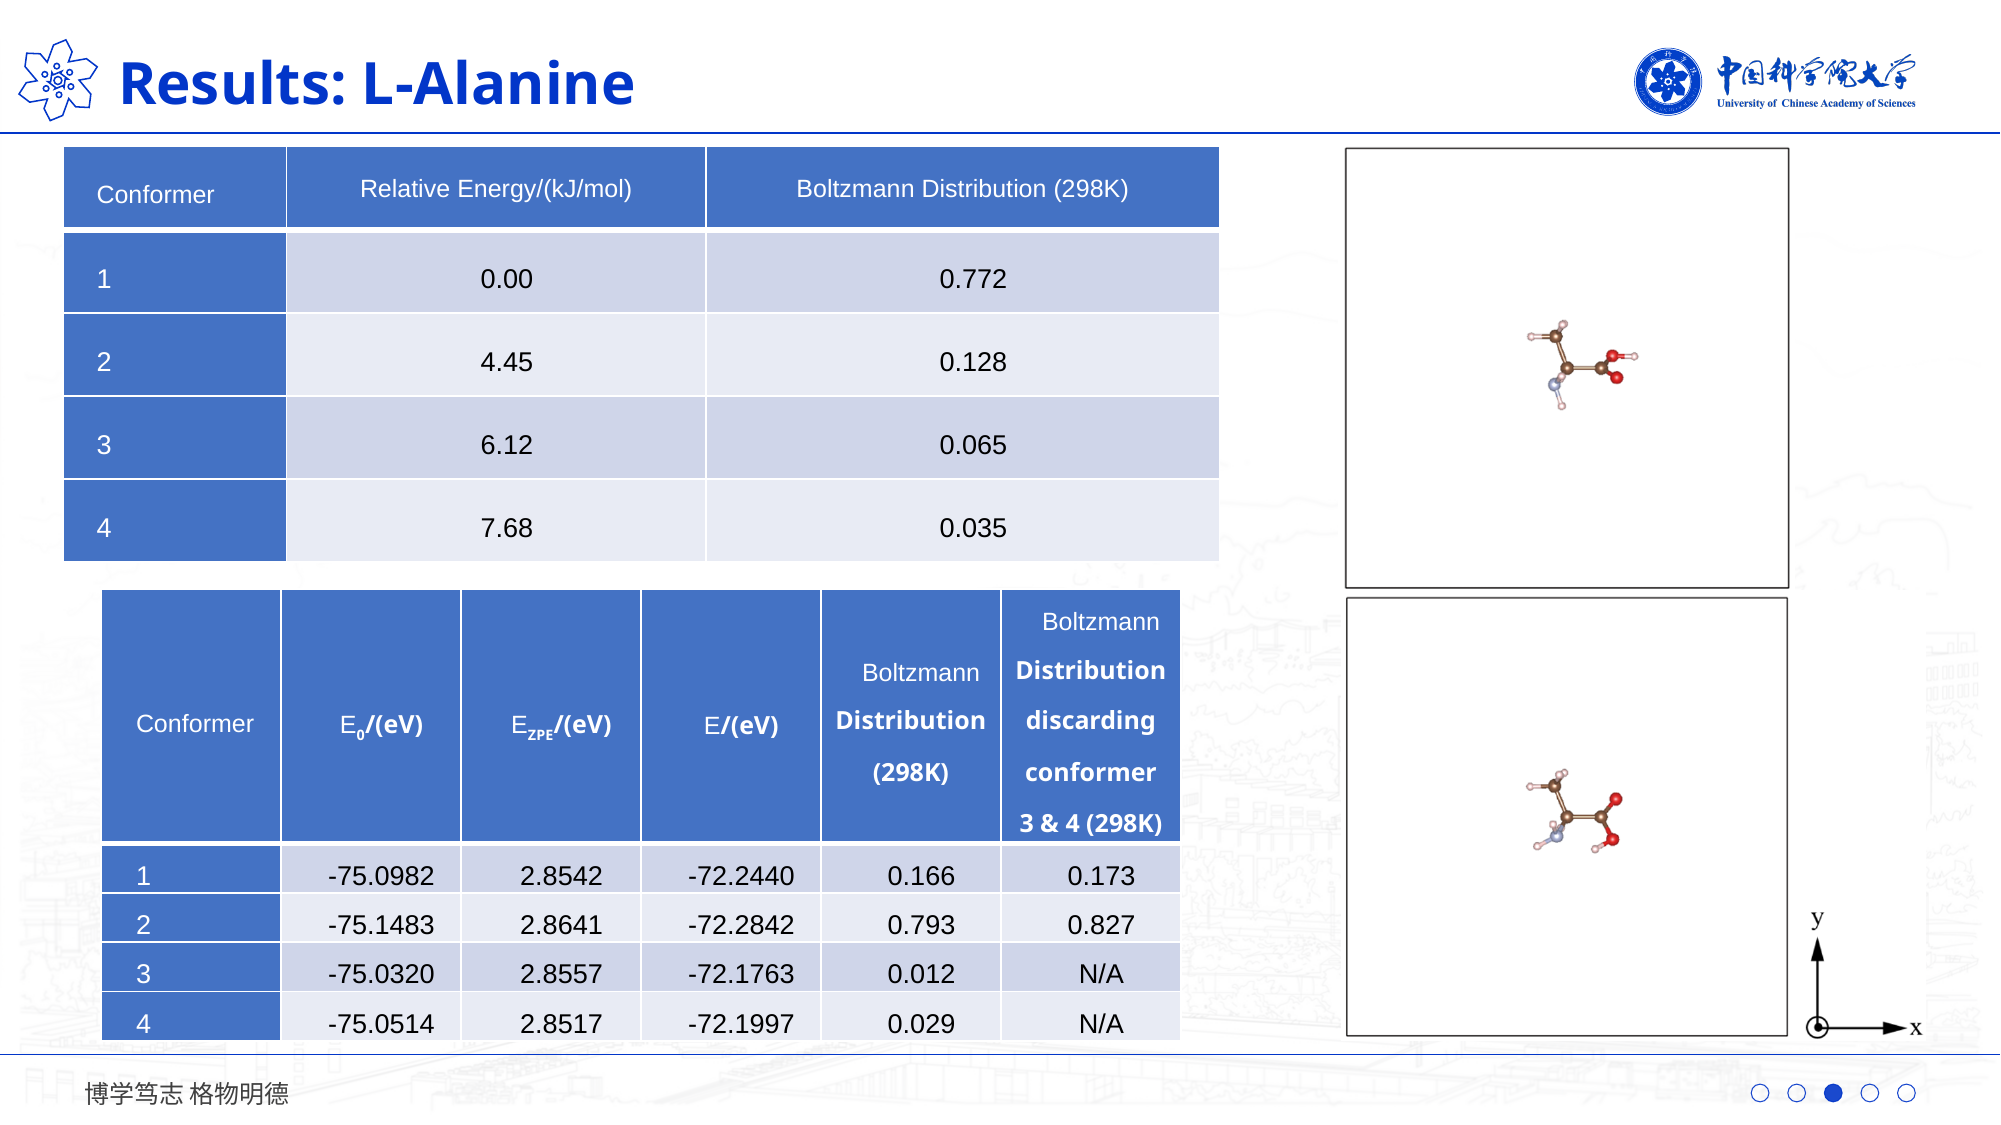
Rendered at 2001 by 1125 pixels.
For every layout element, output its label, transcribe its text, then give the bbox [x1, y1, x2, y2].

table_cell 0.166 [822, 846, 1000, 892]
table_cell 0.065 [707, 397, 1219, 478]
table_cell -75.0320 [282, 943, 460, 991]
table_header Conformer [64, 147, 286, 227]
table_cell 0.00 [287, 233, 705, 312]
table_cell 2.8557 [462, 943, 640, 991]
table_cell 2.8542 [462, 846, 640, 892]
table_cell -72.2842 [642, 894, 820, 941]
table_cell 0.035 [707, 480, 1219, 561]
table_cell 0.772 [707, 233, 1219, 312]
table_cell 0.793 [822, 894, 1000, 941]
table_cell -72.1997 [642, 992, 820, 1040]
table_cell 4 [64, 480, 286, 561]
table_header E/(eV) [642, 590, 820, 841]
picture [1714, 54, 1916, 109]
table_header Boltzmann Distribution (298K) [707, 147, 1219, 227]
table_header Conformer [102, 590, 280, 841]
table_cell 2 [102, 894, 280, 941]
table_cell -72.1763 [642, 943, 820, 991]
table_cell 0.012 [822, 943, 1000, 991]
table_cell 3 [102, 943, 280, 991]
table_cell 2.8641 [462, 894, 640, 941]
list Results: L-Alanine [112, 34, 1421, 123]
table_cell 6.12 [287, 397, 705, 478]
table_cell 1 [102, 846, 280, 892]
table_cell -75.1483 [282, 894, 460, 941]
table_cell 3 [64, 397, 286, 478]
table_cell 4 [102, 992, 280, 1040]
table_cell -75.0982 [282, 846, 460, 892]
table_cell N/A [1002, 992, 1180, 1040]
table_cell 0.827 [1002, 894, 1180, 941]
table_cell 0.128 [707, 314, 1219, 395]
table_cell 2.8517 [462, 992, 640, 1040]
table_cell -75.0514 [282, 992, 460, 1040]
table_cell 4.45 [287, 314, 705, 395]
table_header EZPE/(eV) [462, 590, 640, 841]
table_cell -72.2440 [642, 846, 820, 892]
table_cell 2 [64, 314, 286, 395]
table_cell 0.173 [1002, 846, 1180, 892]
table_cell 7.68 [287, 480, 705, 561]
table_cell 0.029 [822, 992, 1000, 1040]
table_cell N/A [1002, 943, 1180, 991]
picture [1338, 140, 1926, 1041]
table_cell 1 [64, 233, 286, 312]
table_header E0/(eV) [282, 590, 460, 841]
table_header Boltzmann Distribution (298K) [822, 590, 1000, 841]
table_header BoltzmannDistribution discarding conformer 3 & 4 (298K) [1002, 590, 1180, 841]
table_header Relative Energy/(kJ/mol) [287, 147, 705, 227]
